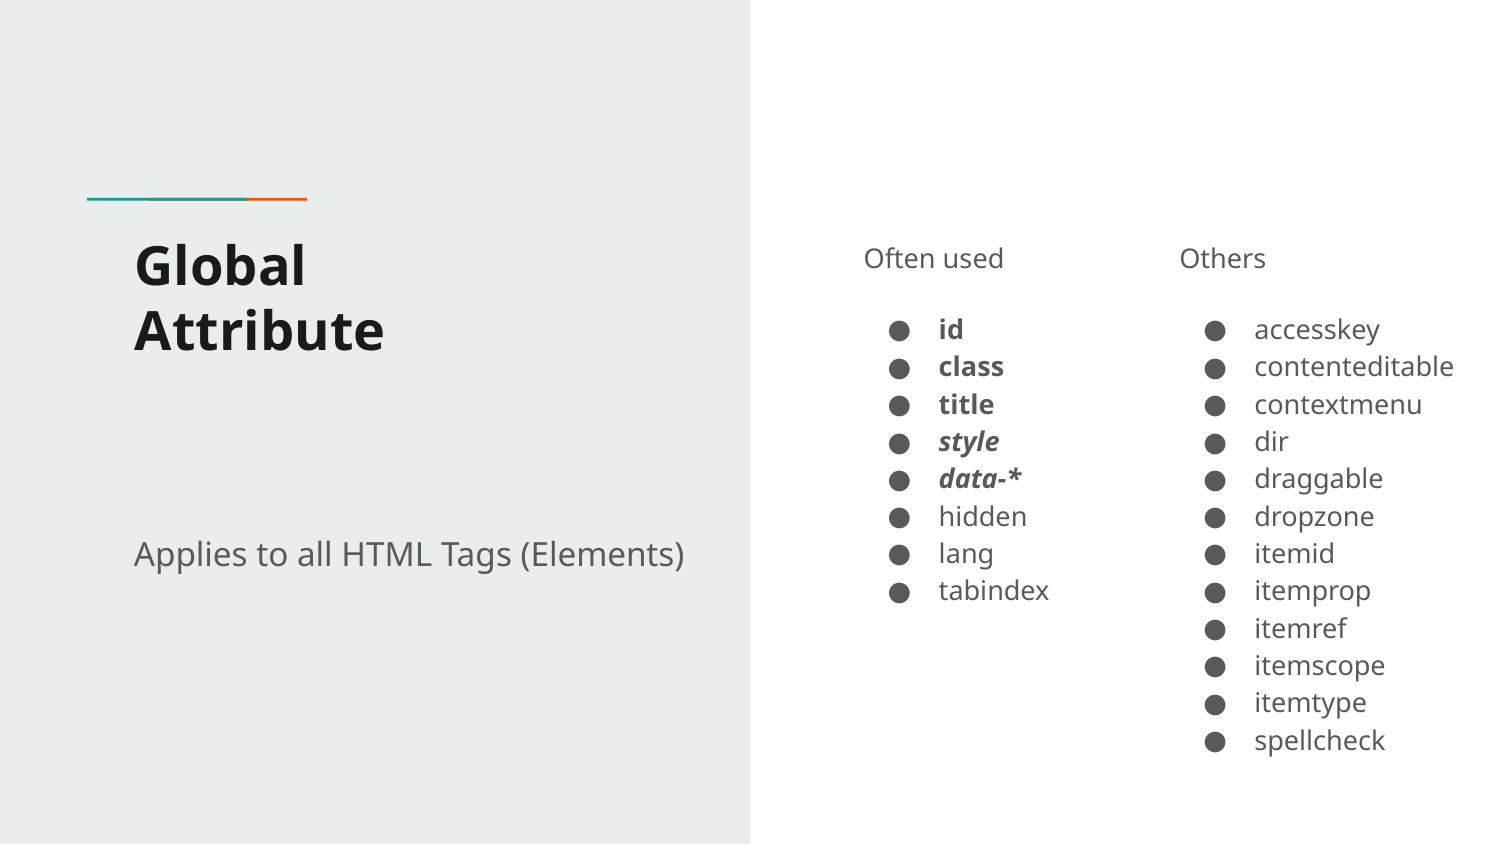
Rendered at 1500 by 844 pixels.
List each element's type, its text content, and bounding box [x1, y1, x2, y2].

title Global Attribute [119, 216, 662, 494]
list Often used id class title style data-* hidden lang tabindex [848, 221, 1138, 719]
list Others accesskey contenteditable contextmenu dir draggable dropzone itemid itemprop itemref itemscope itemtype spellcheck [1164, 221, 1477, 719]
subtitle Applies to all HTML Tags (Elements) [118, 518, 712, 644]
